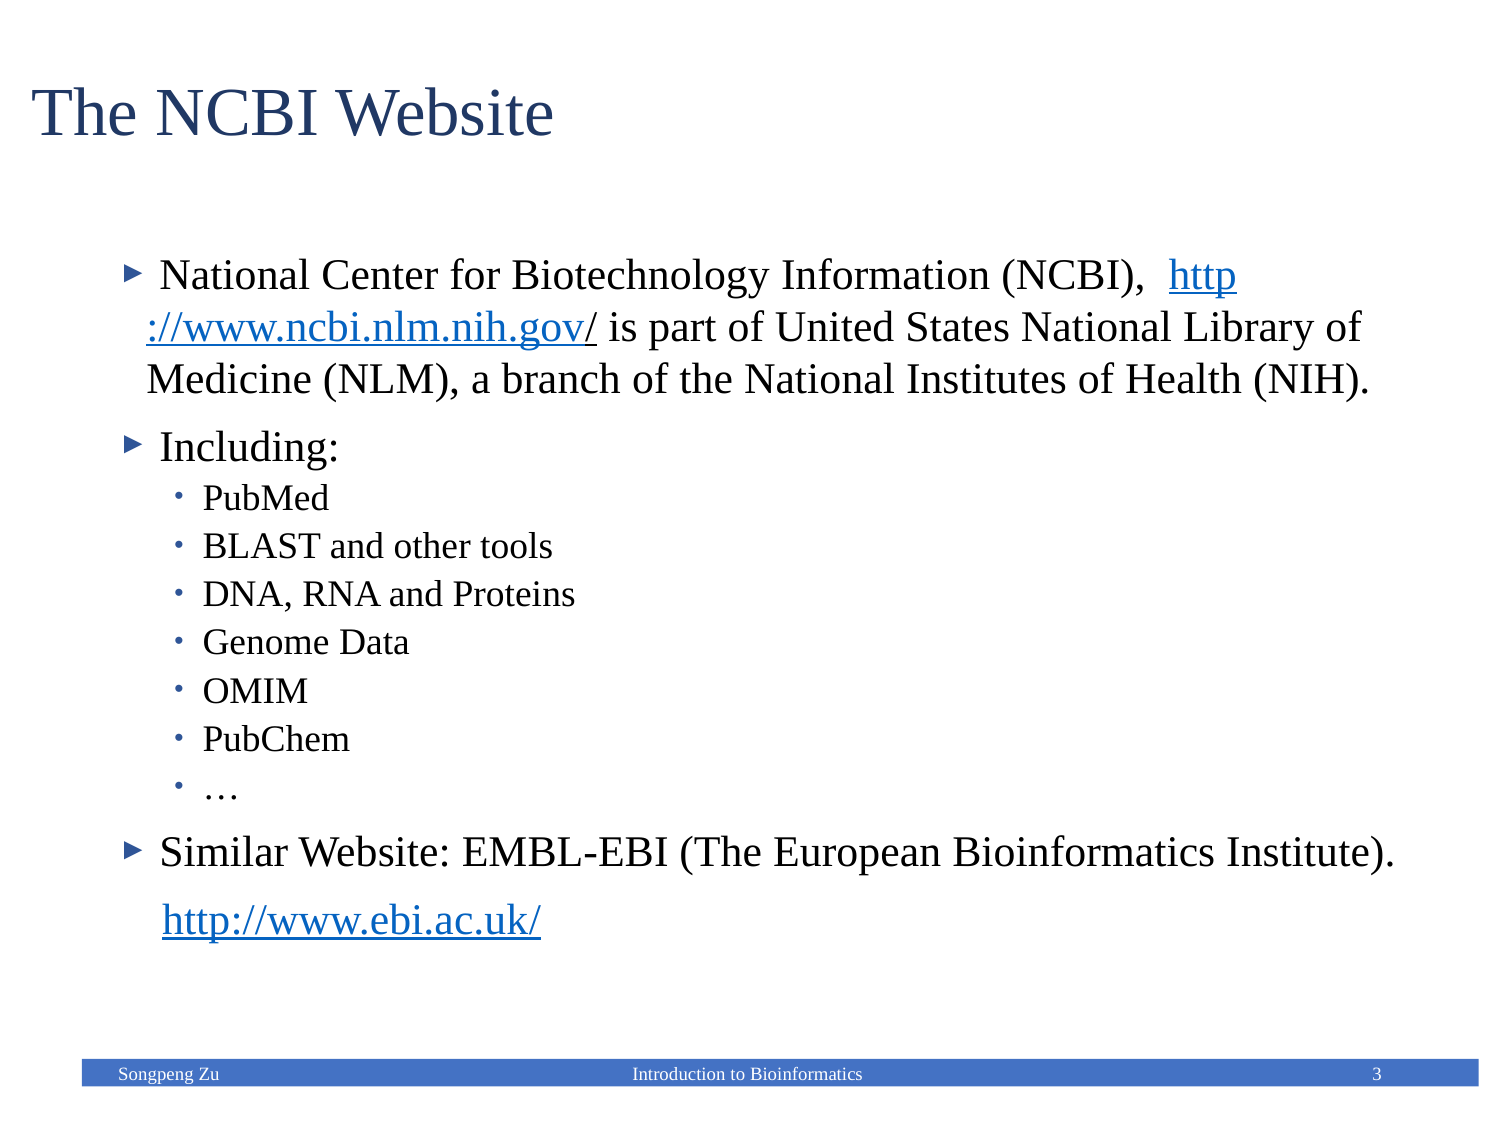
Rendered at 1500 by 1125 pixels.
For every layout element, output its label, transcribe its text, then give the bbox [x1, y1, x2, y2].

footer Introduction to Bioinformatics [496, 1042, 1004, 1103]
list National Center for Biotechnology Information (NCBI), http://www.ncbi.nlm.nih.gov/ is part of United States National Library of Medicine (NLM), a branch of the National Institutes of Health (NIH). Including: PubMed BLAST and other tools DNA, RNA and Proteins Genome Data OMIM PubChem … Similar Website: EMBL-EBI (The European Bioinformatics Institute). http://www.ebi.ac.uk/ [103, 238, 1426, 1027]
slide_number Songpeng Zu [103, 1042, 441, 1103]
title The NCBI Website [16, 4, 1311, 223]
slide_number 3 [1059, 1042, 1397, 1103]
